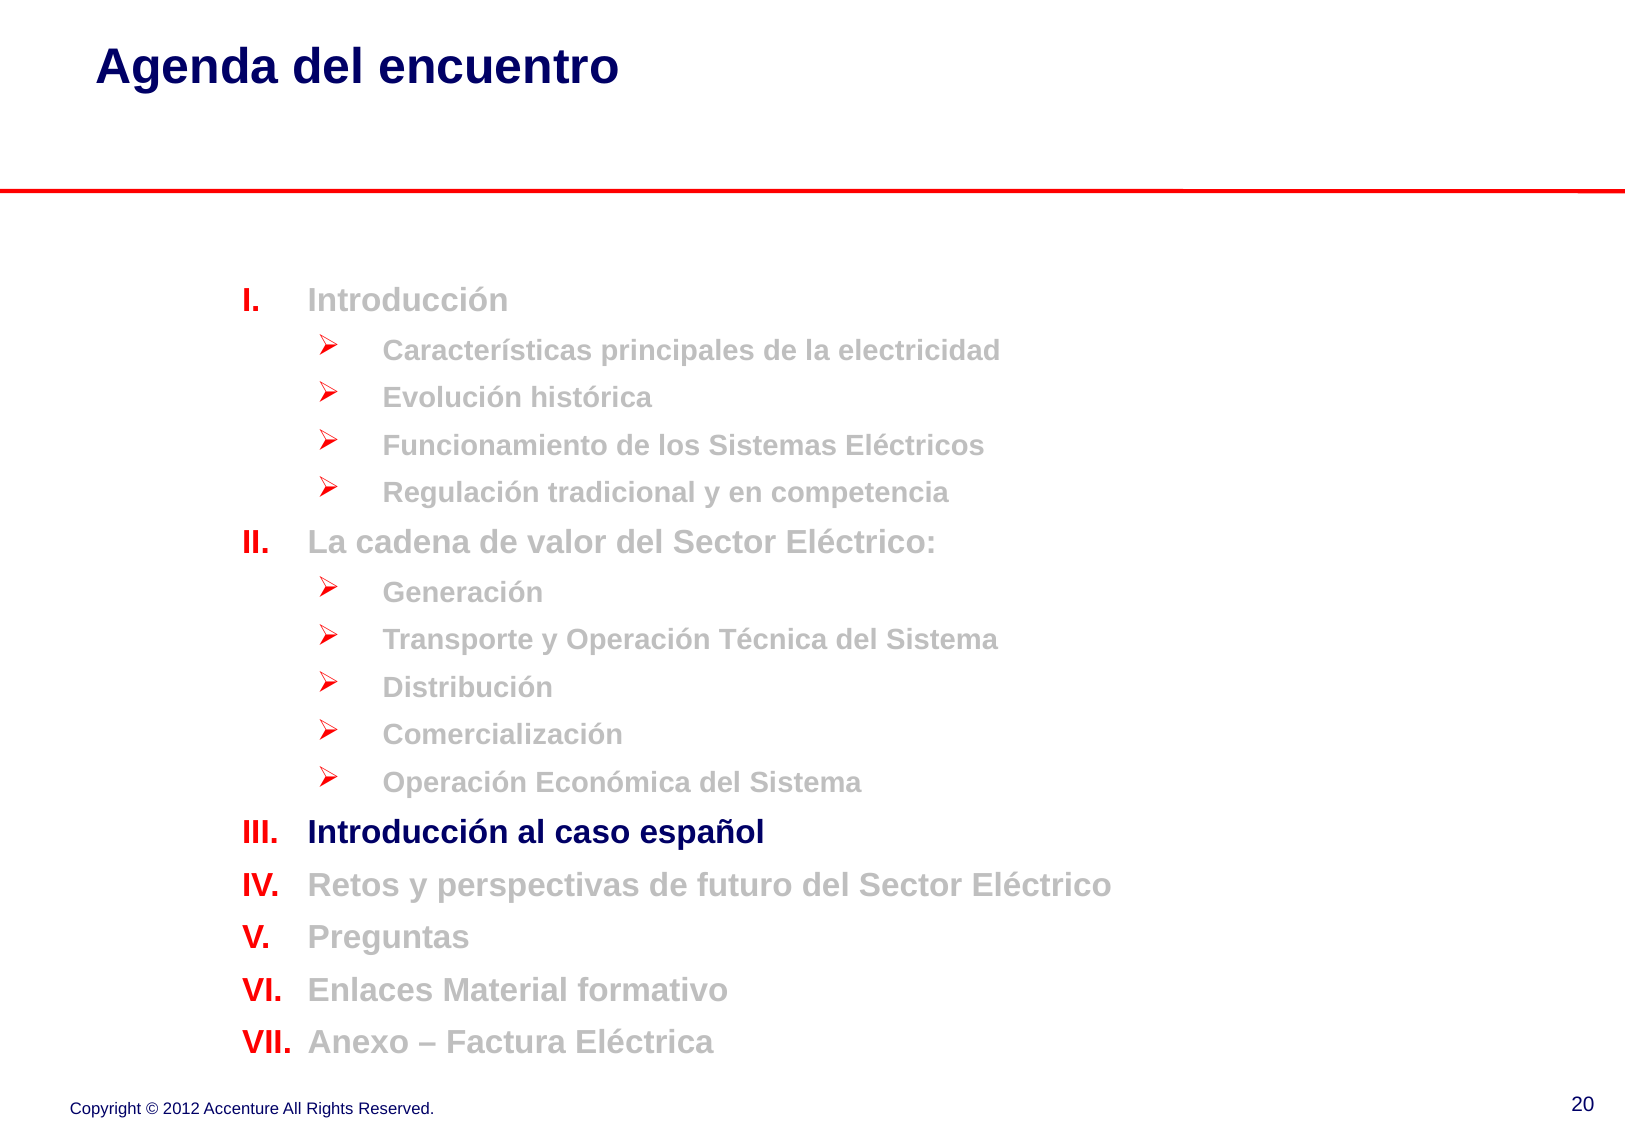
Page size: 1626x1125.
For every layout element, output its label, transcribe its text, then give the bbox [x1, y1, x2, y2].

text_box Introducción Características principales de la electricidad Evolución histórica Funcionamiento de los Sistemas Eléctricos Regulación tradicional y en competencia La cadena de valor del Sector Eléctrico: Generación Transporte y Operación Técnica del Sistema Distribución Comercialización Operación Económica del Sistema Introducción al caso español Retos y perspectivas de futuro del Sector Eléctrico Preguntas Enlaces Material formativo Anexo – Factura Eléctrica [92, 173, 1625, 823]
title Agenda del encuentro [36, 40, 1261, 207]
